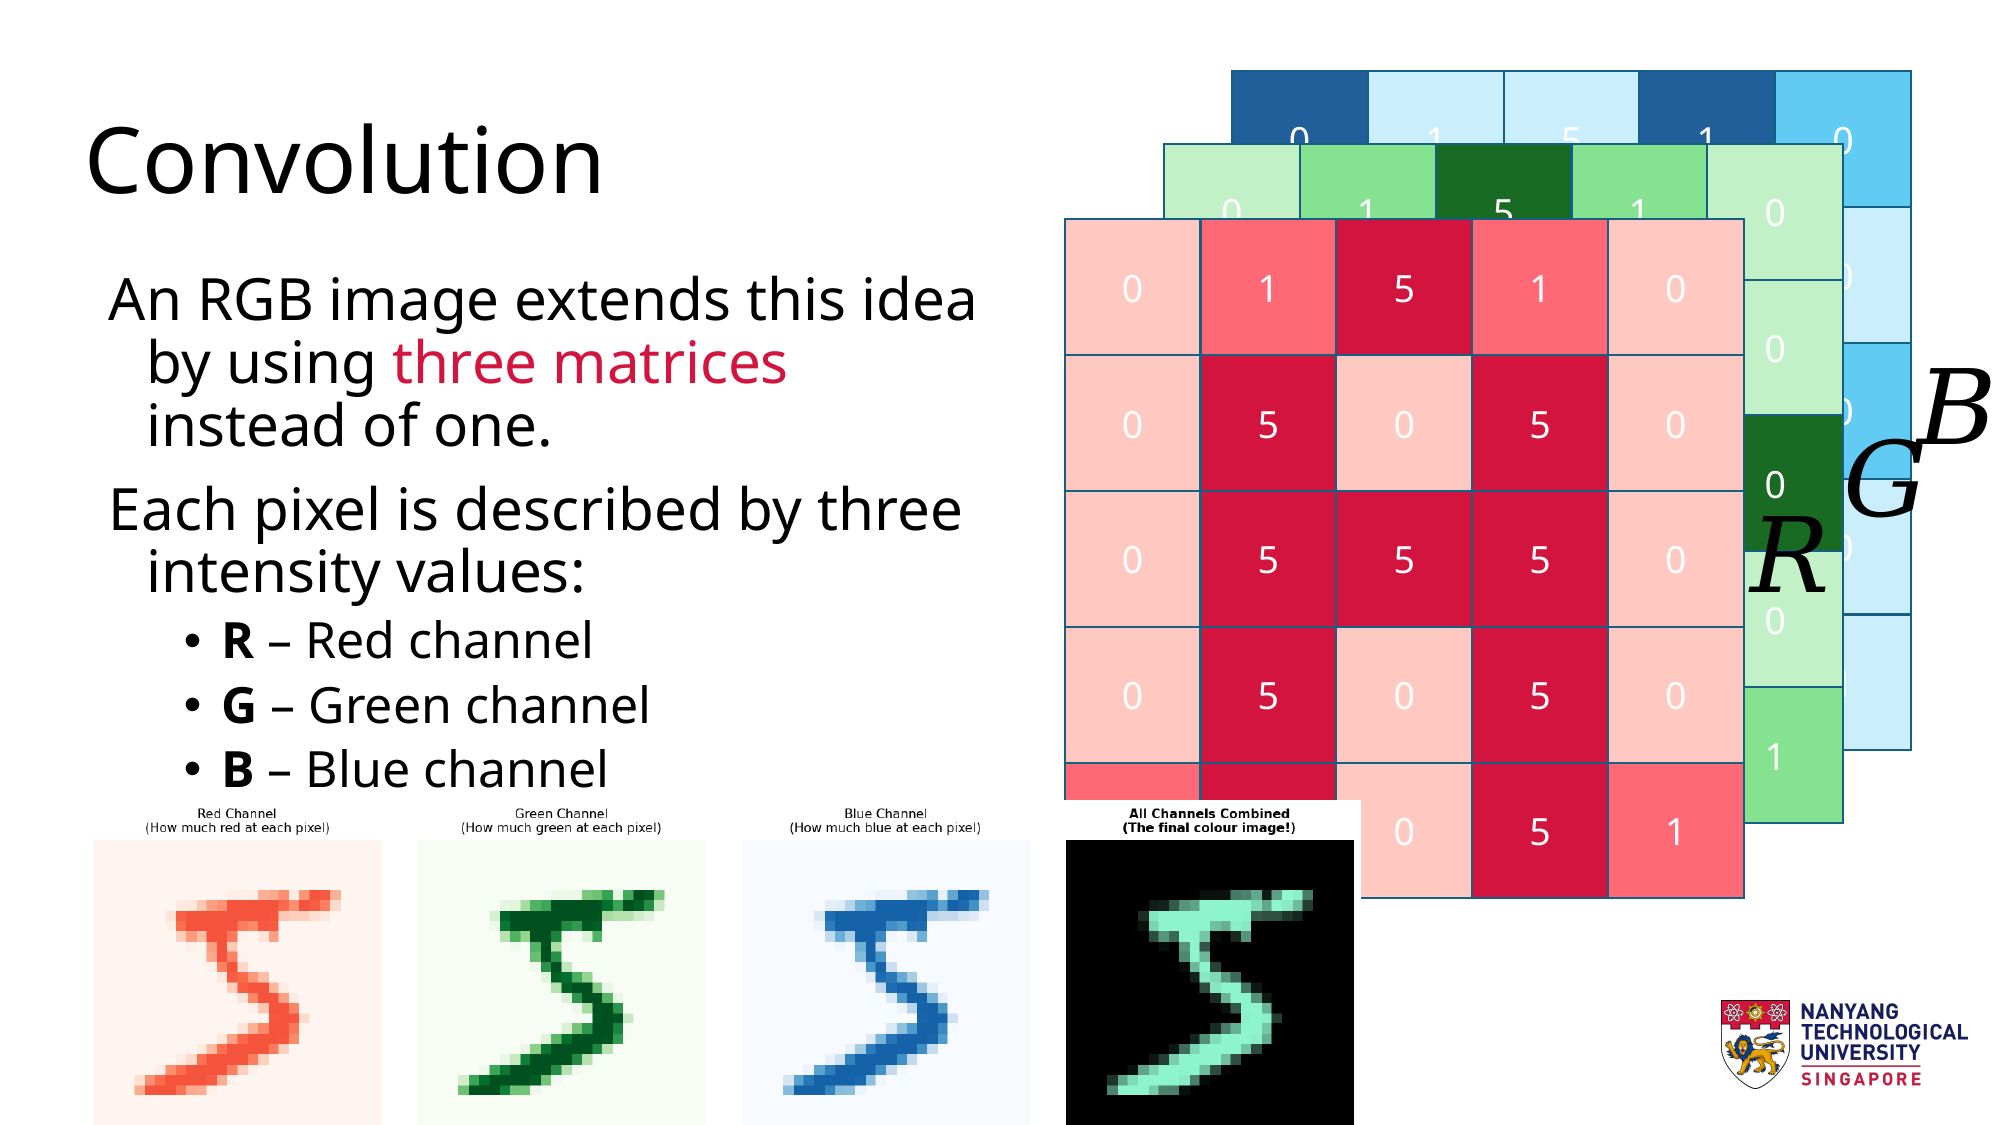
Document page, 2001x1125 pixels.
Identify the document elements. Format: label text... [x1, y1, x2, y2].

text_box 0 [1745, 414, 1844, 550]
text_box 0 [1607, 626, 1745, 762]
text_box 5 [1199, 354, 1335, 490]
text_box 0 [1745, 279, 1844, 414]
text_box 5 [1199, 762, 1335, 800]
text_box 0 [1844, 478, 1912, 614]
text_box 0 [1163, 143, 1299, 218]
text_box 5 [1471, 762, 1607, 899]
text_box 5 [1199, 626, 1335, 762]
text_box 0 [1774, 70, 1912, 206]
text_box 0 [1064, 490, 1199, 626]
text_box 5 [1503, 70, 1638, 143]
text_box 0 [1231, 70, 1367, 143]
text_box 1 [1064, 762, 1199, 800]
text_box 0 [1607, 490, 1745, 626]
text_box 0 [1844, 206, 1912, 342]
text_box 5 [1471, 490, 1607, 626]
text_box 0 [1335, 354, 1471, 490]
picture [1720, 1000, 1968, 1090]
picture [85, 800, 1362, 1125]
text_box 1 [1299, 143, 1435, 218]
text_box 0 [1844, 342, 1912, 478]
text_box 5 [1199, 490, 1335, 626]
text_box 1 [1607, 762, 1745, 899]
text_box 1 [1471, 218, 1607, 354]
text_box 5 [1435, 143, 1570, 218]
text_box 0 [1335, 626, 1471, 762]
text_box 0 [1064, 354, 1199, 490]
text_box 0 [1064, 626, 1199, 762]
text_box 5 [1335, 490, 1471, 626]
text_box 5 [1471, 626, 1607, 762]
text_box An RGB image extends this idea by using three matrices instead of one. Each pixel is described by three intensity values: R – Red channel G – Green channel B – Blue channel So instead of a single number per pixel, we now have a triplet: {R,G,B} [93, 262, 1000, 800]
text_box 1 [1570, 143, 1706, 218]
text_box 5 [1335, 218, 1471, 354]
text_box 0 [1706, 143, 1844, 279]
text_box 5 [1471, 354, 1607, 490]
text_box 0 [1335, 762, 1471, 899]
text_box 0 [1607, 218, 1745, 354]
text_box 1 [1844, 614, 1912, 751]
text_box 0 [1607, 354, 1745, 490]
text_box 1 [1745, 686, 1844, 824]
text_box 1 [1367, 70, 1503, 143]
text_box 0 [1745, 550, 1844, 686]
text_box 0 [1064, 218, 1199, 354]
text_box 1 [1199, 218, 1335, 354]
text_box Convolution [69, 106, 1231, 325]
text_box 1 [1638, 70, 1774, 143]
